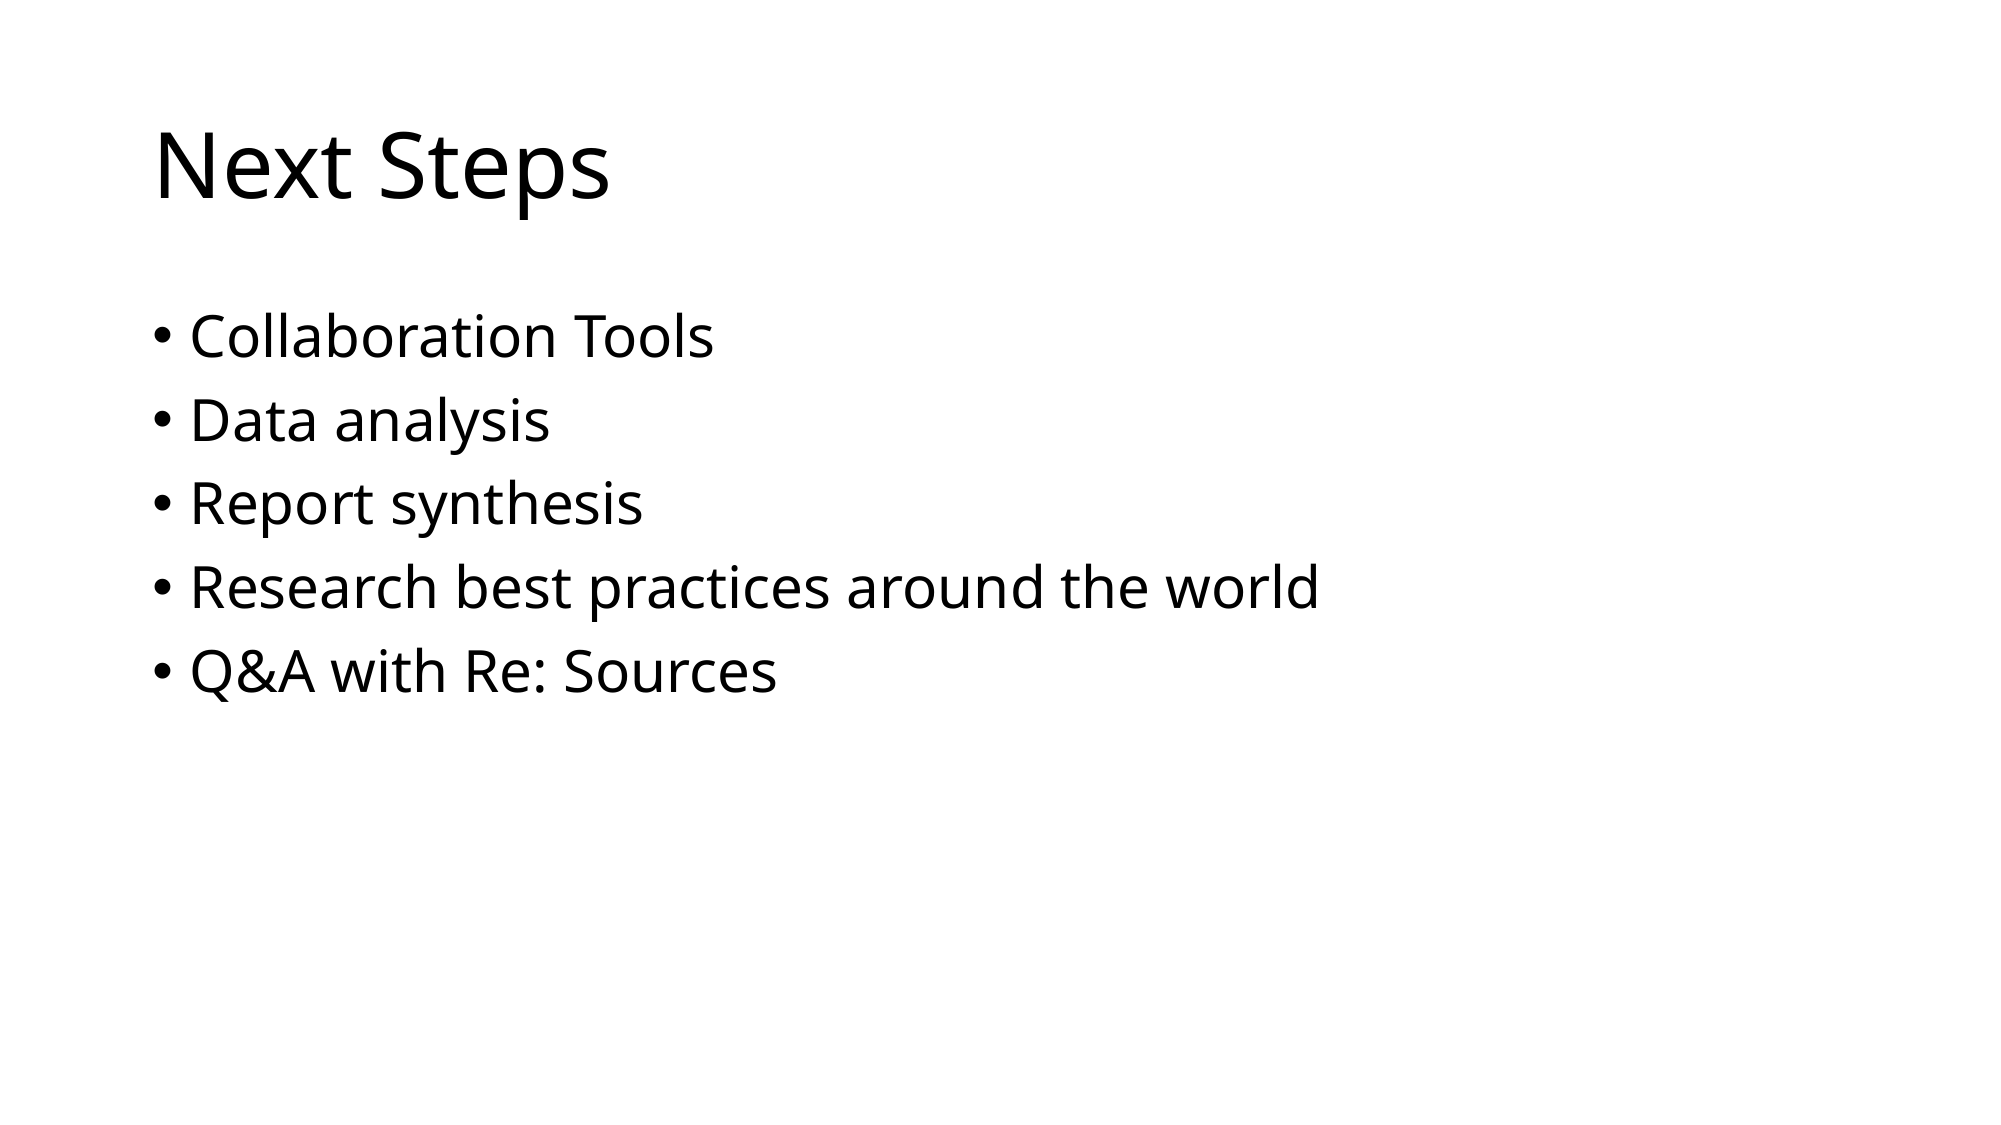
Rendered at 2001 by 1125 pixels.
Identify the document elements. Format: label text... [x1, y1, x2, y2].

list Collaboration Tools Data analysis Report synthesis Research best practices around the world Q&A with Re: Sources [137, 299, 1863, 1014]
title Next Steps [137, 59, 1863, 278]
